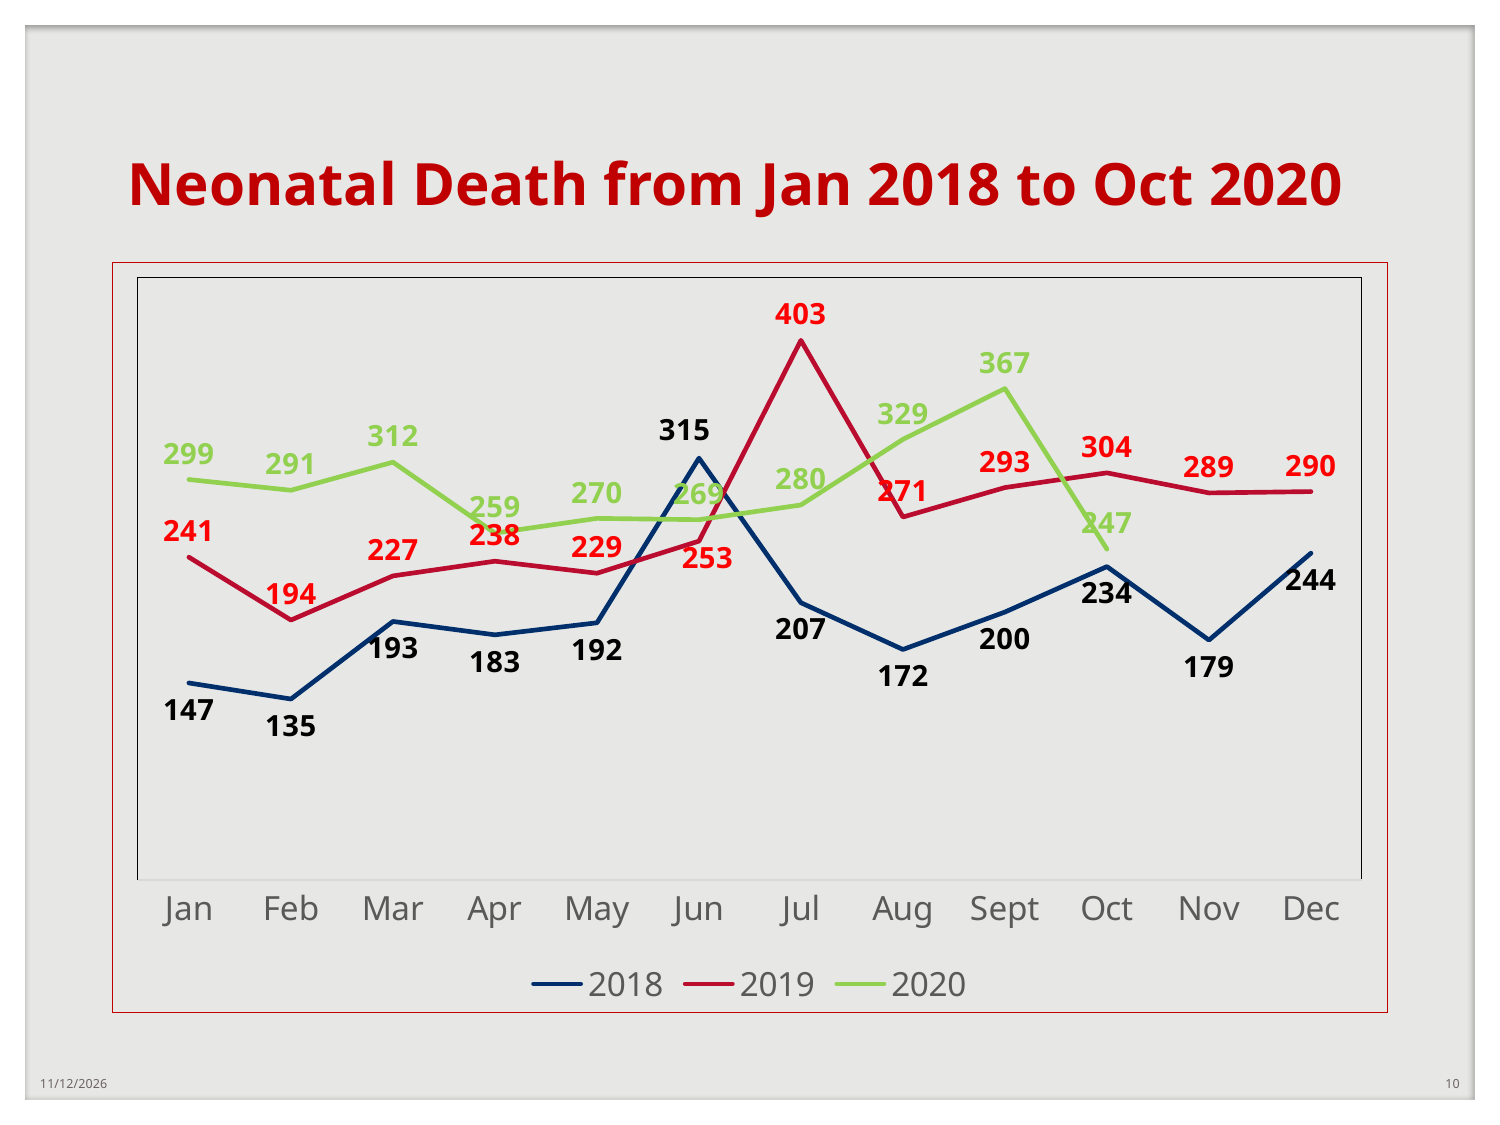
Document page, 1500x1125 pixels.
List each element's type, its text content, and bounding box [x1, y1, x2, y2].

slide_number 10 [1125, 1069, 1475, 1100]
chart [112, 262, 1388, 1013]
title Neonatal Death from Jan 2018 to Oct 2020 [112, 139, 1388, 225]
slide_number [24, 1069, 375, 1100]
